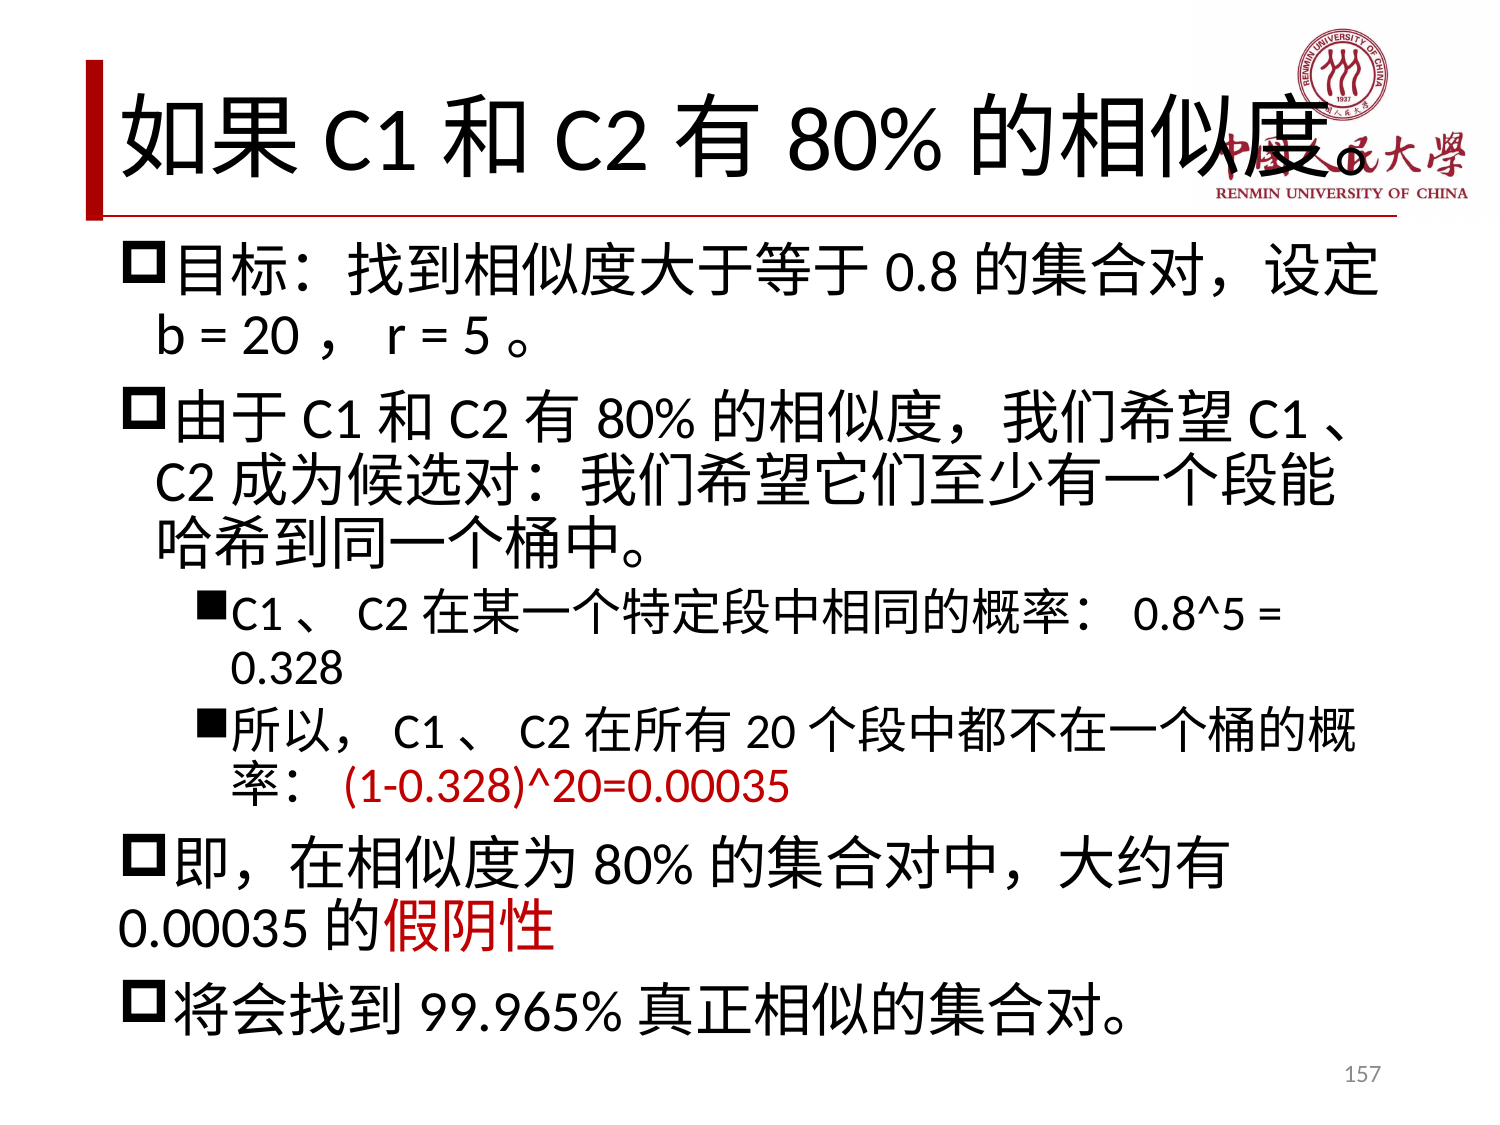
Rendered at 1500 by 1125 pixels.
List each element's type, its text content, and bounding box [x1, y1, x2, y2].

slide_number 157 [1059, 1042, 1397, 1103]
list 目标：找到相似度大于等于0.8的集合对，设定b = 20，r = 5。 由于C1和C2有80%的相似度，我们希望C1、C2成为候选对：我们希望它们至少有一个段能哈希到同一个桶中。 C1、C2在某一个特定段中相同的概率：0.8^5 = 0.328 所以，C1、C2在所有20个段中都不在一个桶的概率：(1-0.328)^20=0.00035 即，在相似度为80%的集合对中，大约有0.00035的假阴性 将会找到99.965%真正相似的集合对。 [103, 233, 1397, 1014]
title 如果C1和C2有80%的相似度。 [103, 59, 1397, 221]
picture [1190, 0, 1500, 221]
